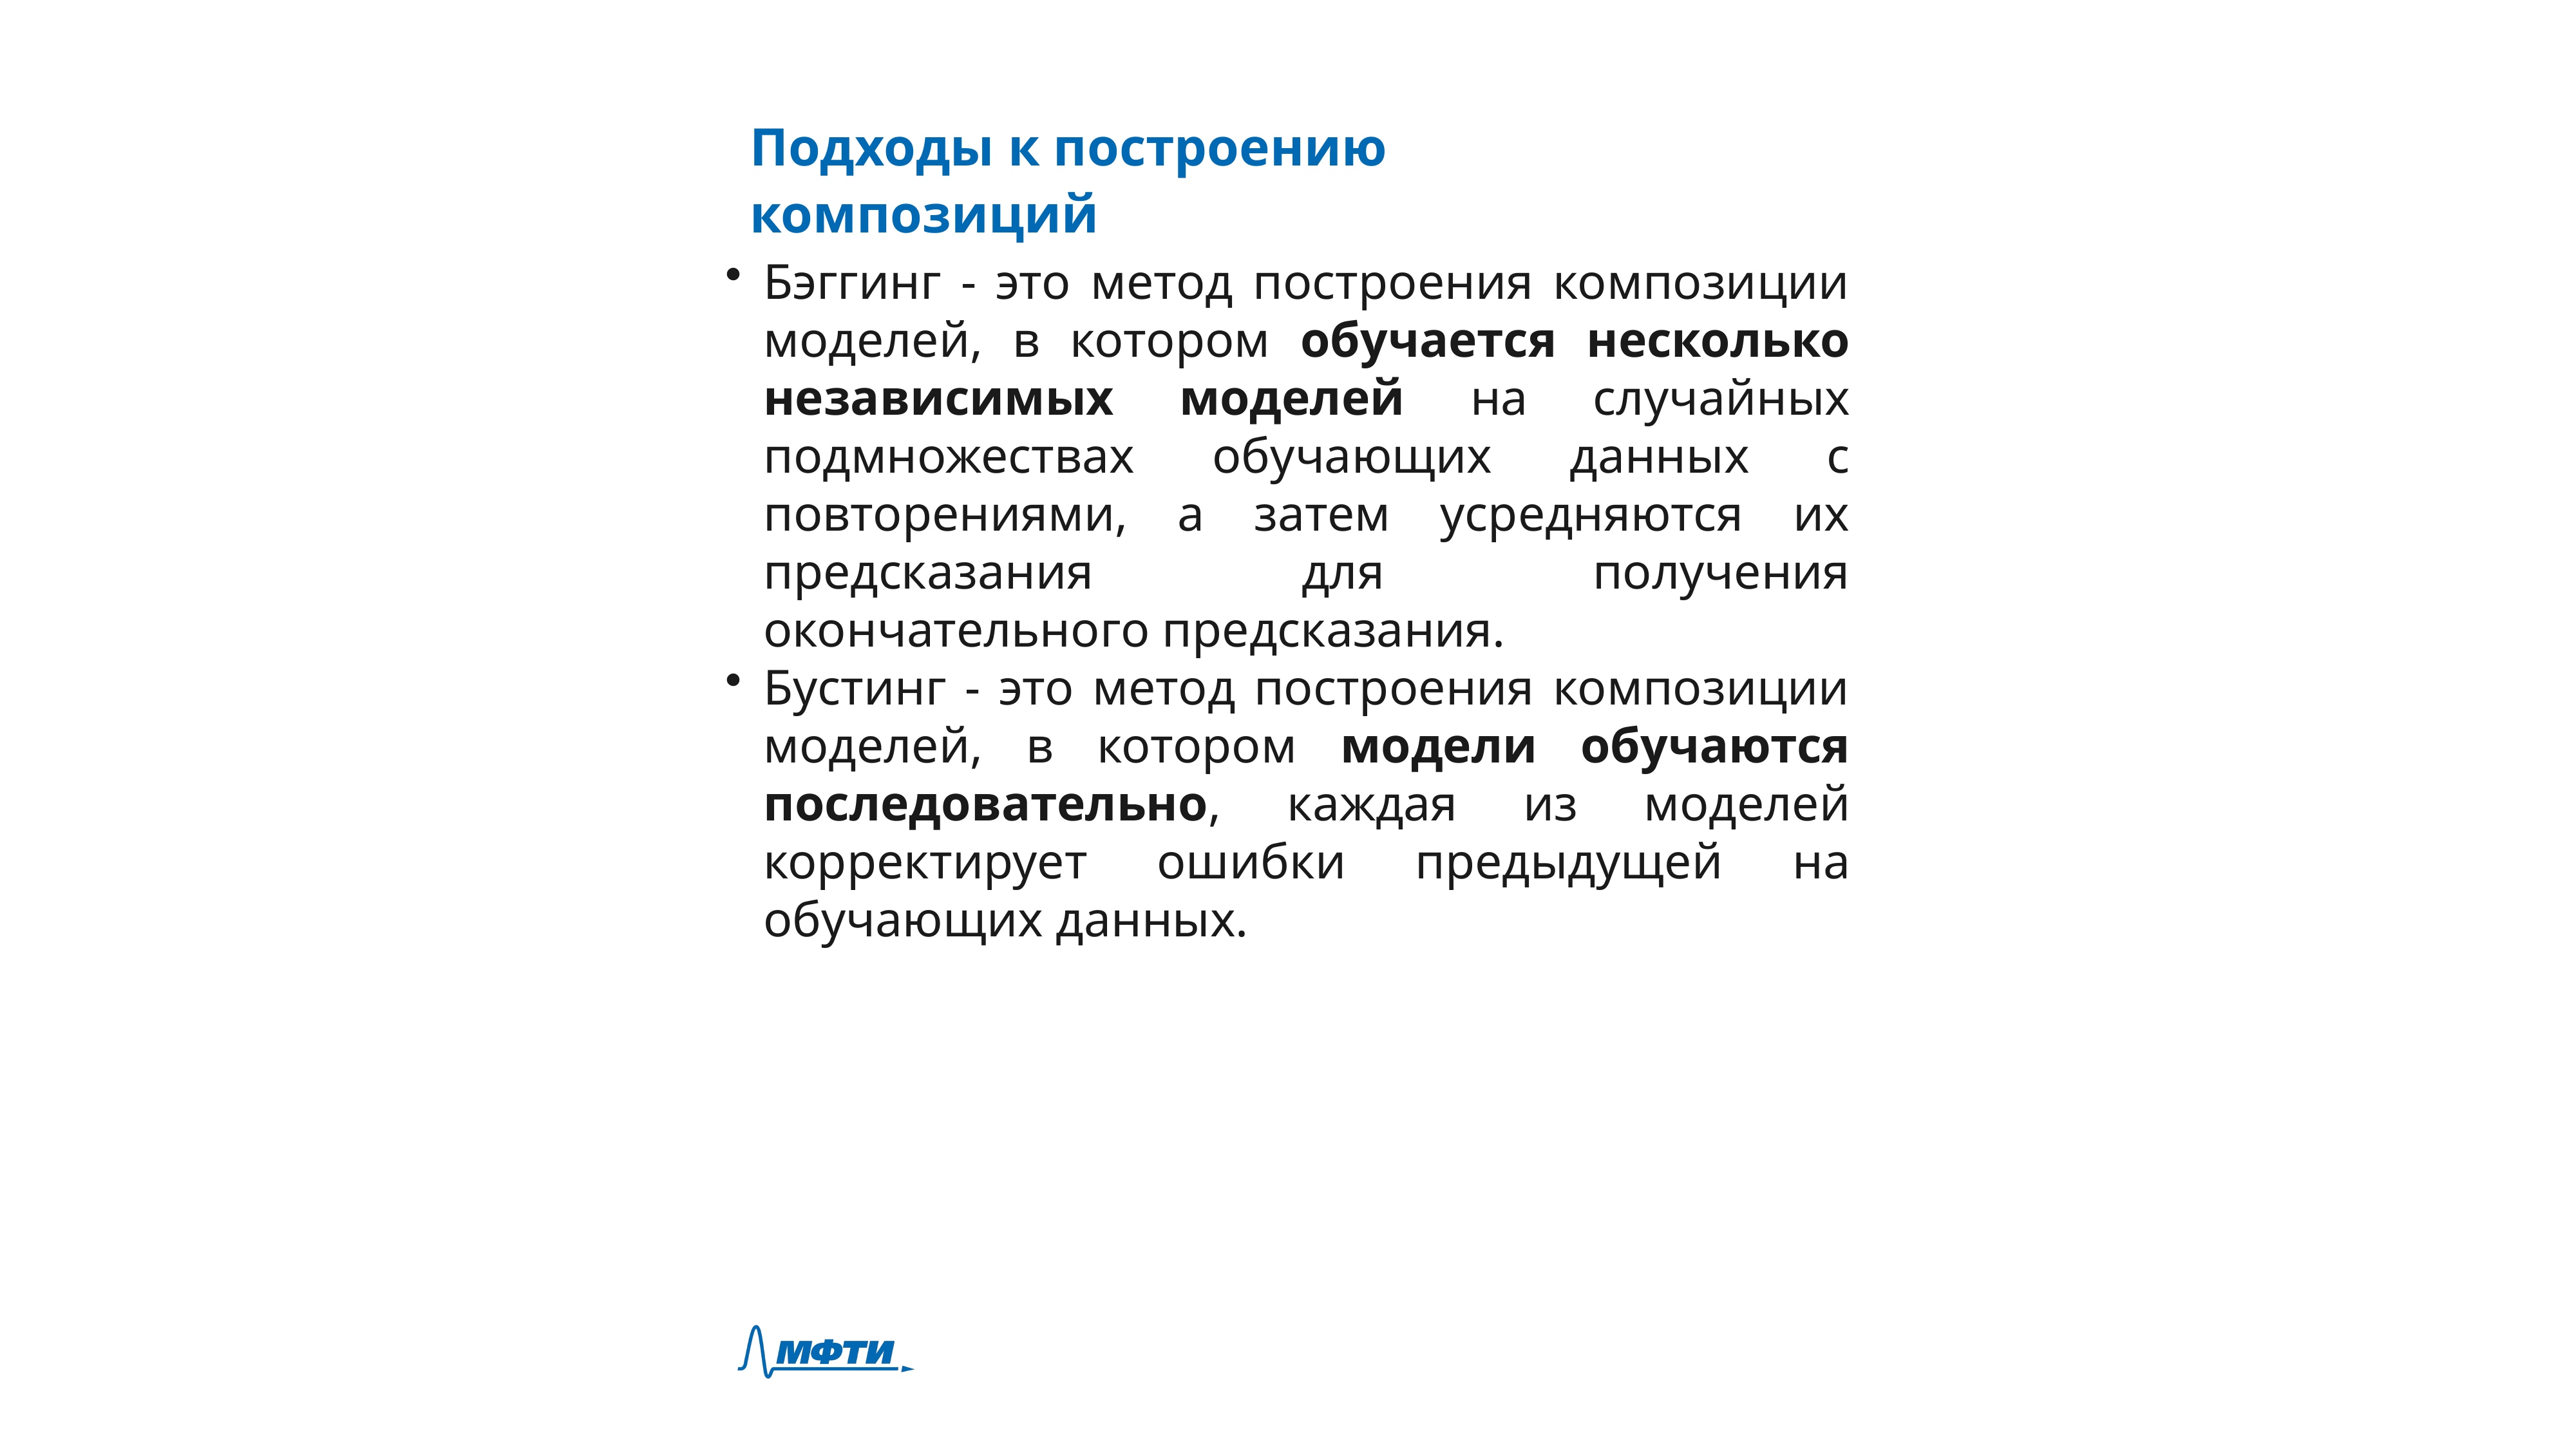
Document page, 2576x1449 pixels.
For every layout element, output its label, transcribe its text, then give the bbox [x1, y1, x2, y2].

list Подходы к построению композиций [735, 94, 1721, 200]
text_box Бэггинг - это метод построения композиции моделей, в котором обучается несколько независимых моделей на случайных подмножествах обучающих данных с повторениями, а затем усредняются их предсказания для получения окончательного предсказания. Бустинг - это метод построения композиции моделей, в котором модели обучаются последовательно, каждая из моделей корректирует ошибки предыдущей на обучающих данных. [725, 251, 1851, 947]
picture [715, 1302, 937, 1401]
